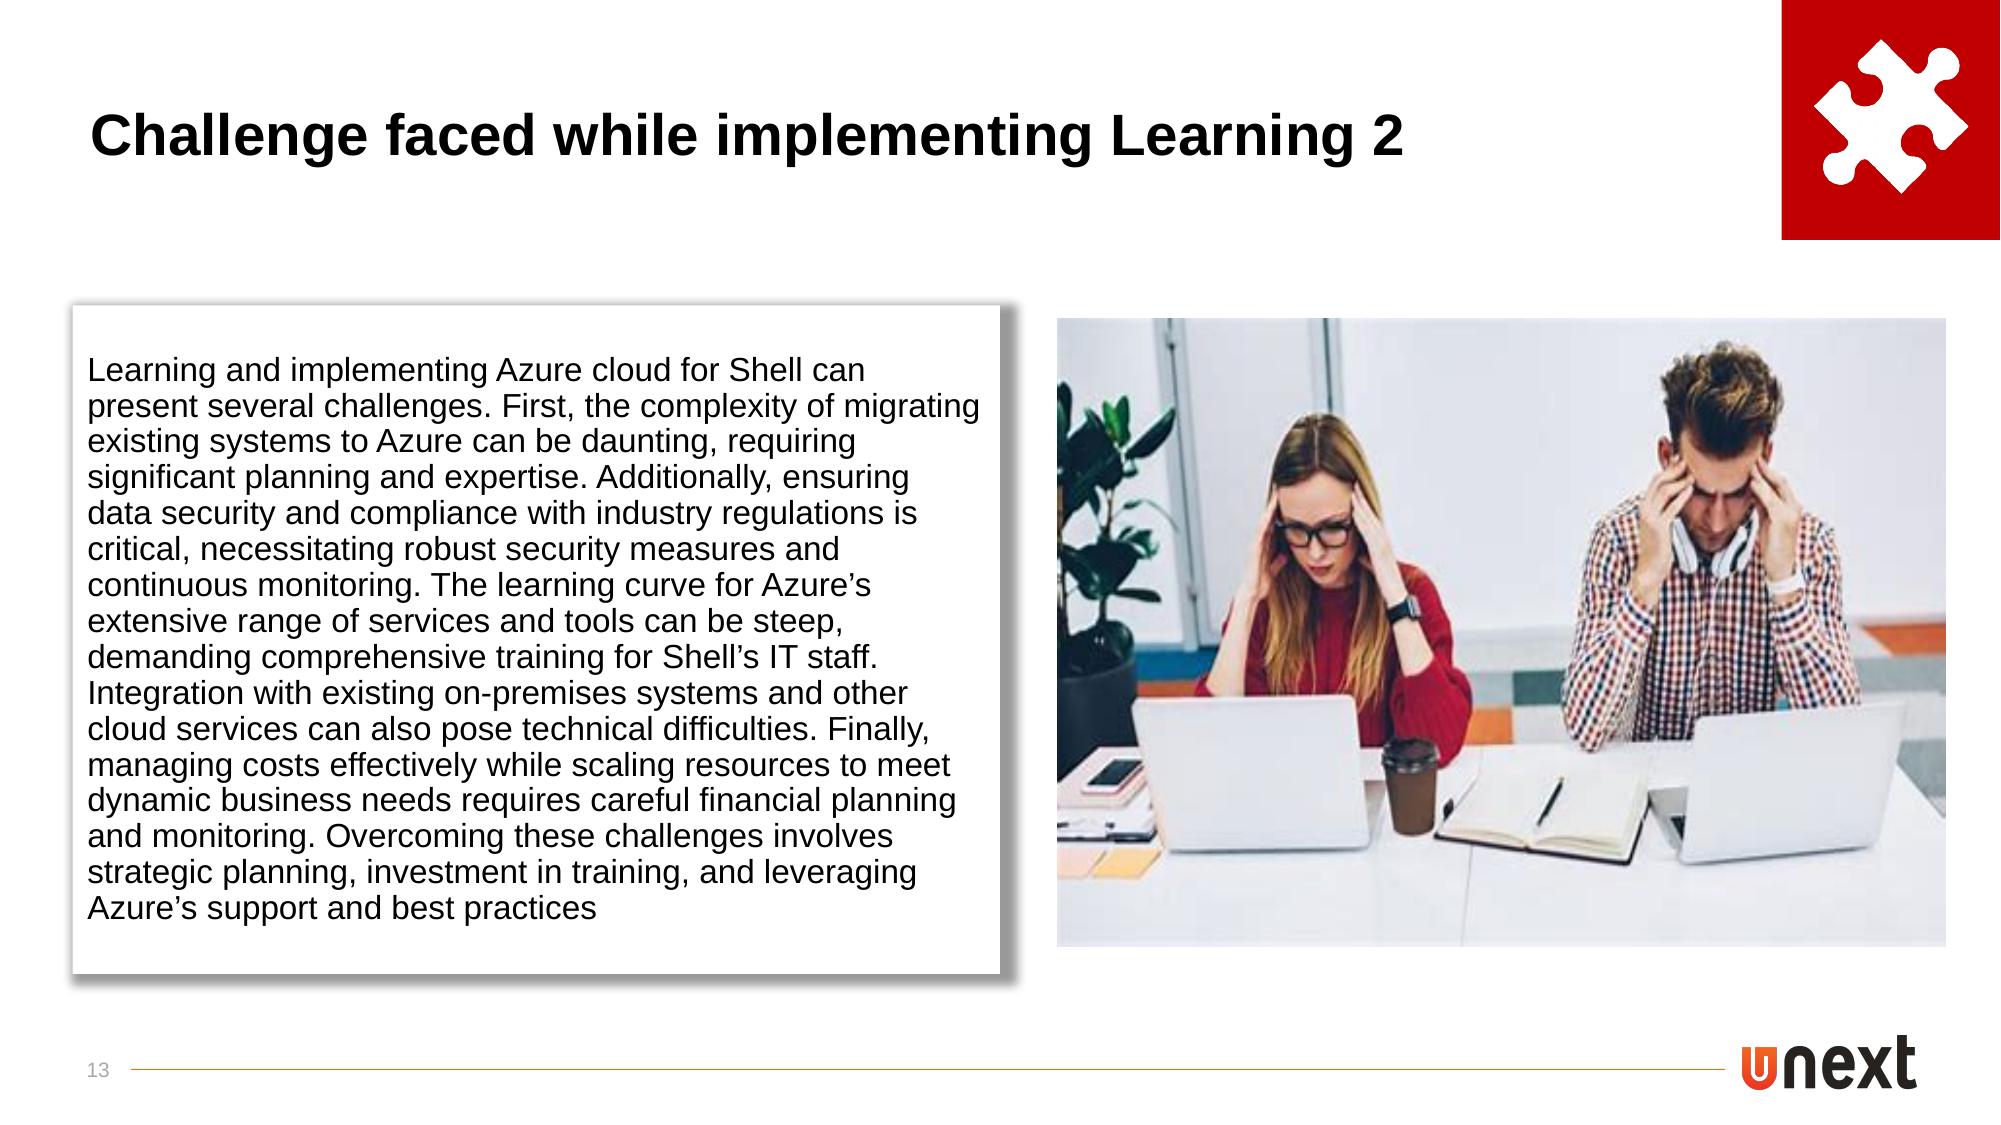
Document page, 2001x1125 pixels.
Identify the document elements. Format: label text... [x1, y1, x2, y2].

slide_number 13 [48, 1047, 110, 1091]
text_box Learning and implementing Azure cloud for Shell can present several challenges. First, the complexity of migrating existing systems to Azure can be daunting, requiring significant planning and expertise. Additionally, ensuring data security and compliance with industry regulations is critical, necessitating robust security measures and continuous monitoring. The learning curve for Azure’s extensive range of services and tools can be steep, demanding comprehensive training for Shell’s IT staff. Integration with existing on-premises systems and other cloud services can also pose technical difficulties. Finally, managing costs effectively while scaling resources to meet dynamic business needs requires careful financial planning and monitoring. Overcoming these challenges involves strategic planning, investment in training, and leveraging Azure’s support and best practices [72, 305, 1000, 974]
picture [1742, 1035, 1917, 1090]
picture [1057, 318, 1946, 947]
title Challenge faced while implementing Learning 2 [76, 78, 1798, 196]
text_box [1781, 0, 2000, 241]
picture [1798, 27, 1984, 213]
